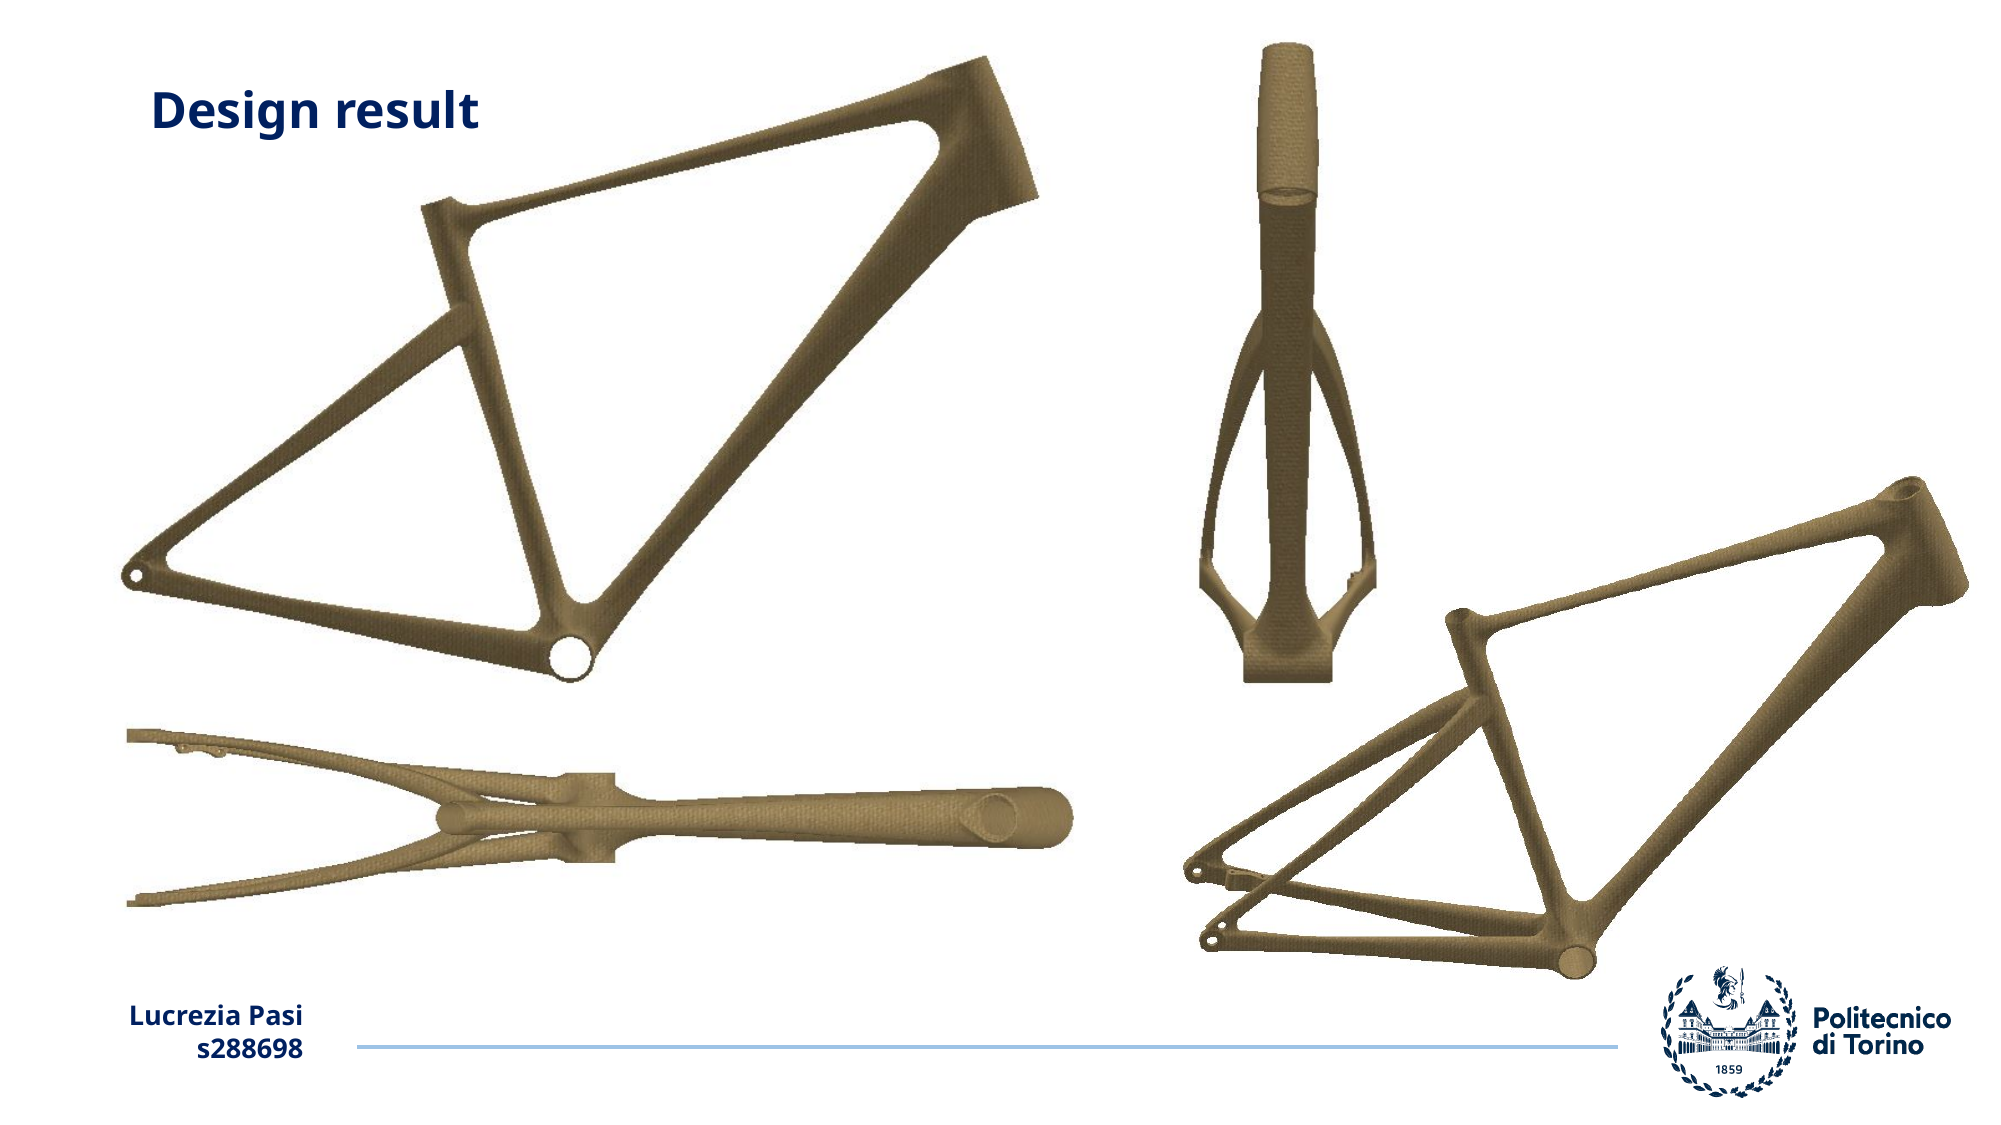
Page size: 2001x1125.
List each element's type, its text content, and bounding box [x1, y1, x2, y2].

text_box Lucrezia Pasi s288698 [114, 991, 318, 1072]
picture [54, 26, 1108, 951]
picture [1152, 21, 1988, 1098]
